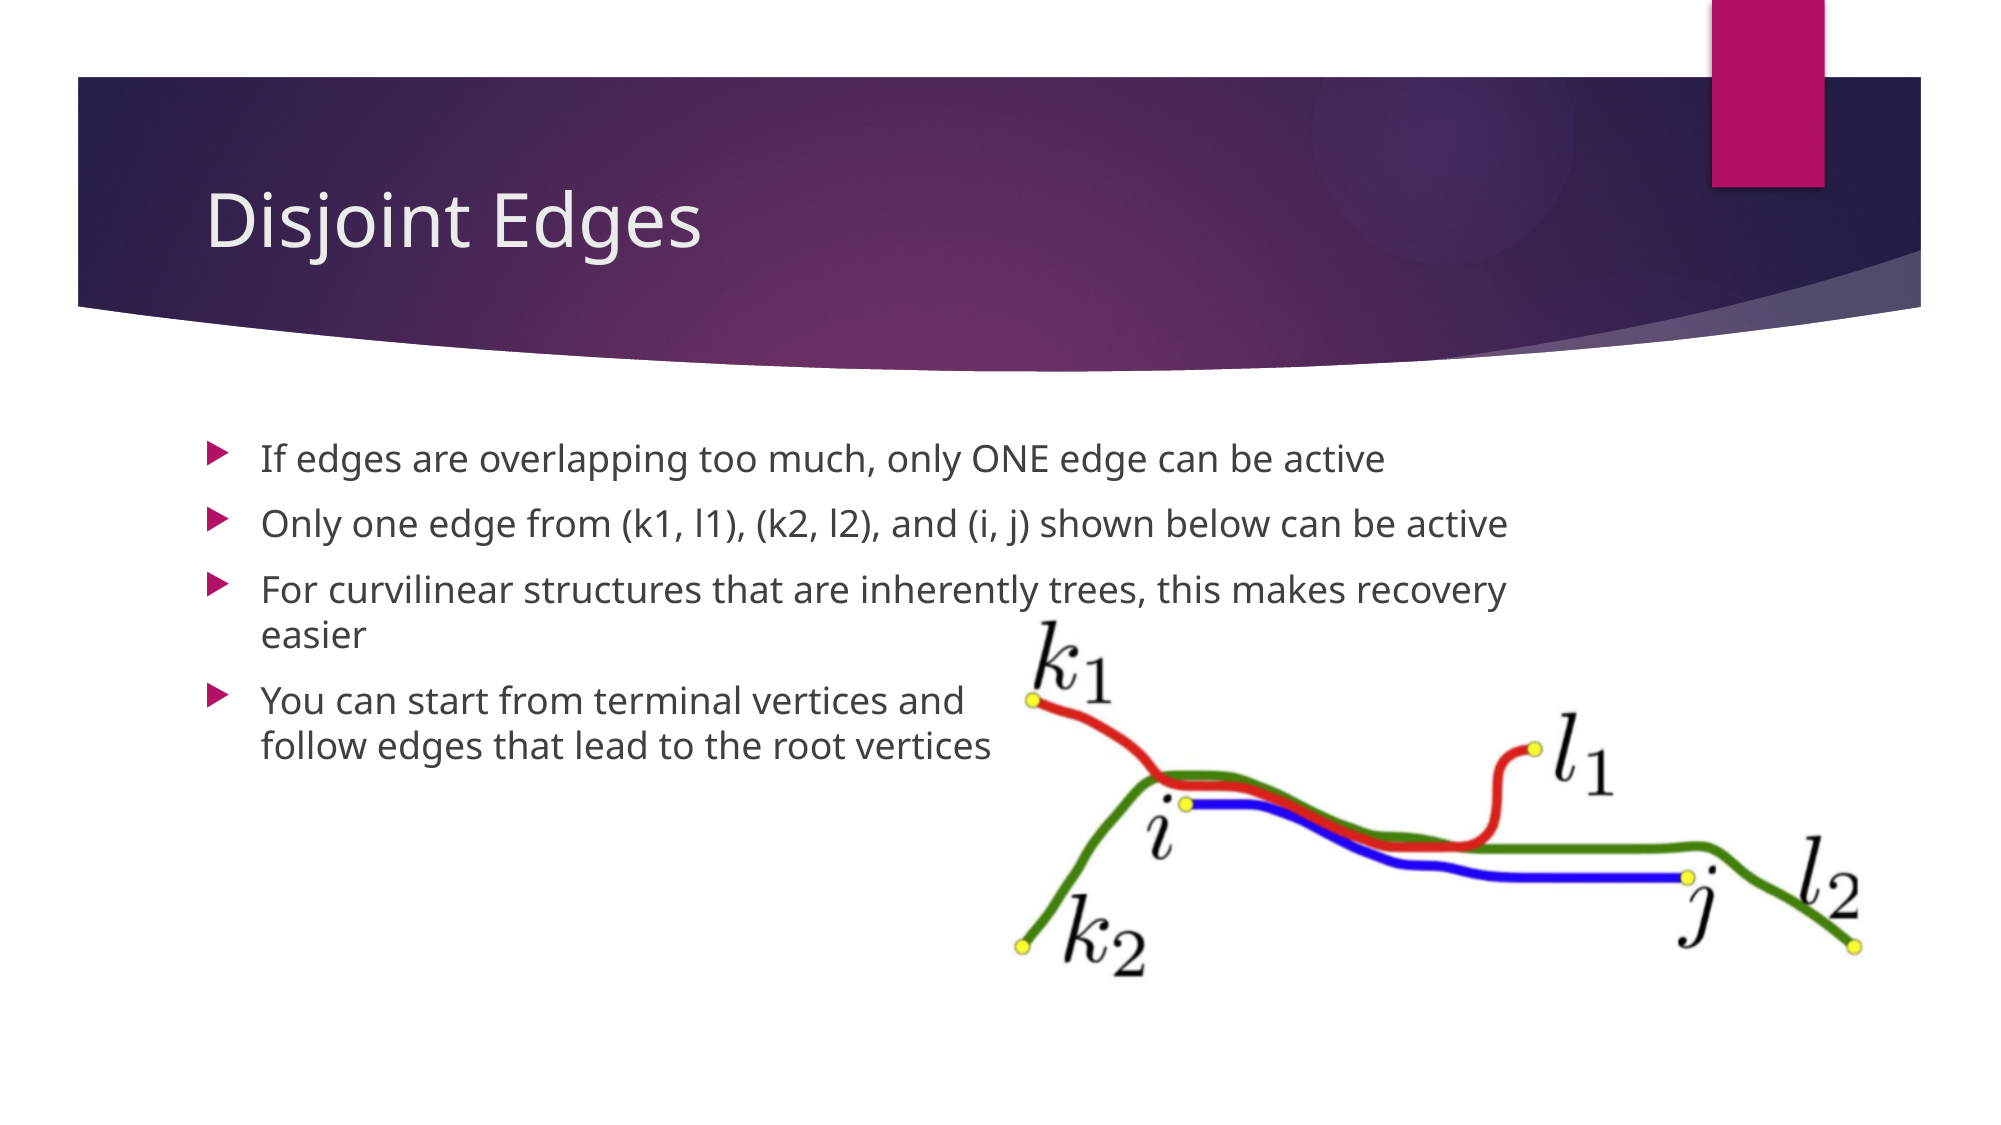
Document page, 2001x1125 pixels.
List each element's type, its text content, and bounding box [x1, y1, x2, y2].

list If edges are overlapping too much, only ONE edge can be active Only one edge from (k1, l1), (k2, l2), and (i, j) shown below can be active For curvilinear structures that are inherently trees, this makes recovery easier You can start from terminal vertices and follow edges that lead to the root vertices [189, 427, 1638, 988]
picture [949, 530, 1936, 1077]
title Disjoint Edges [189, 159, 1627, 276]
